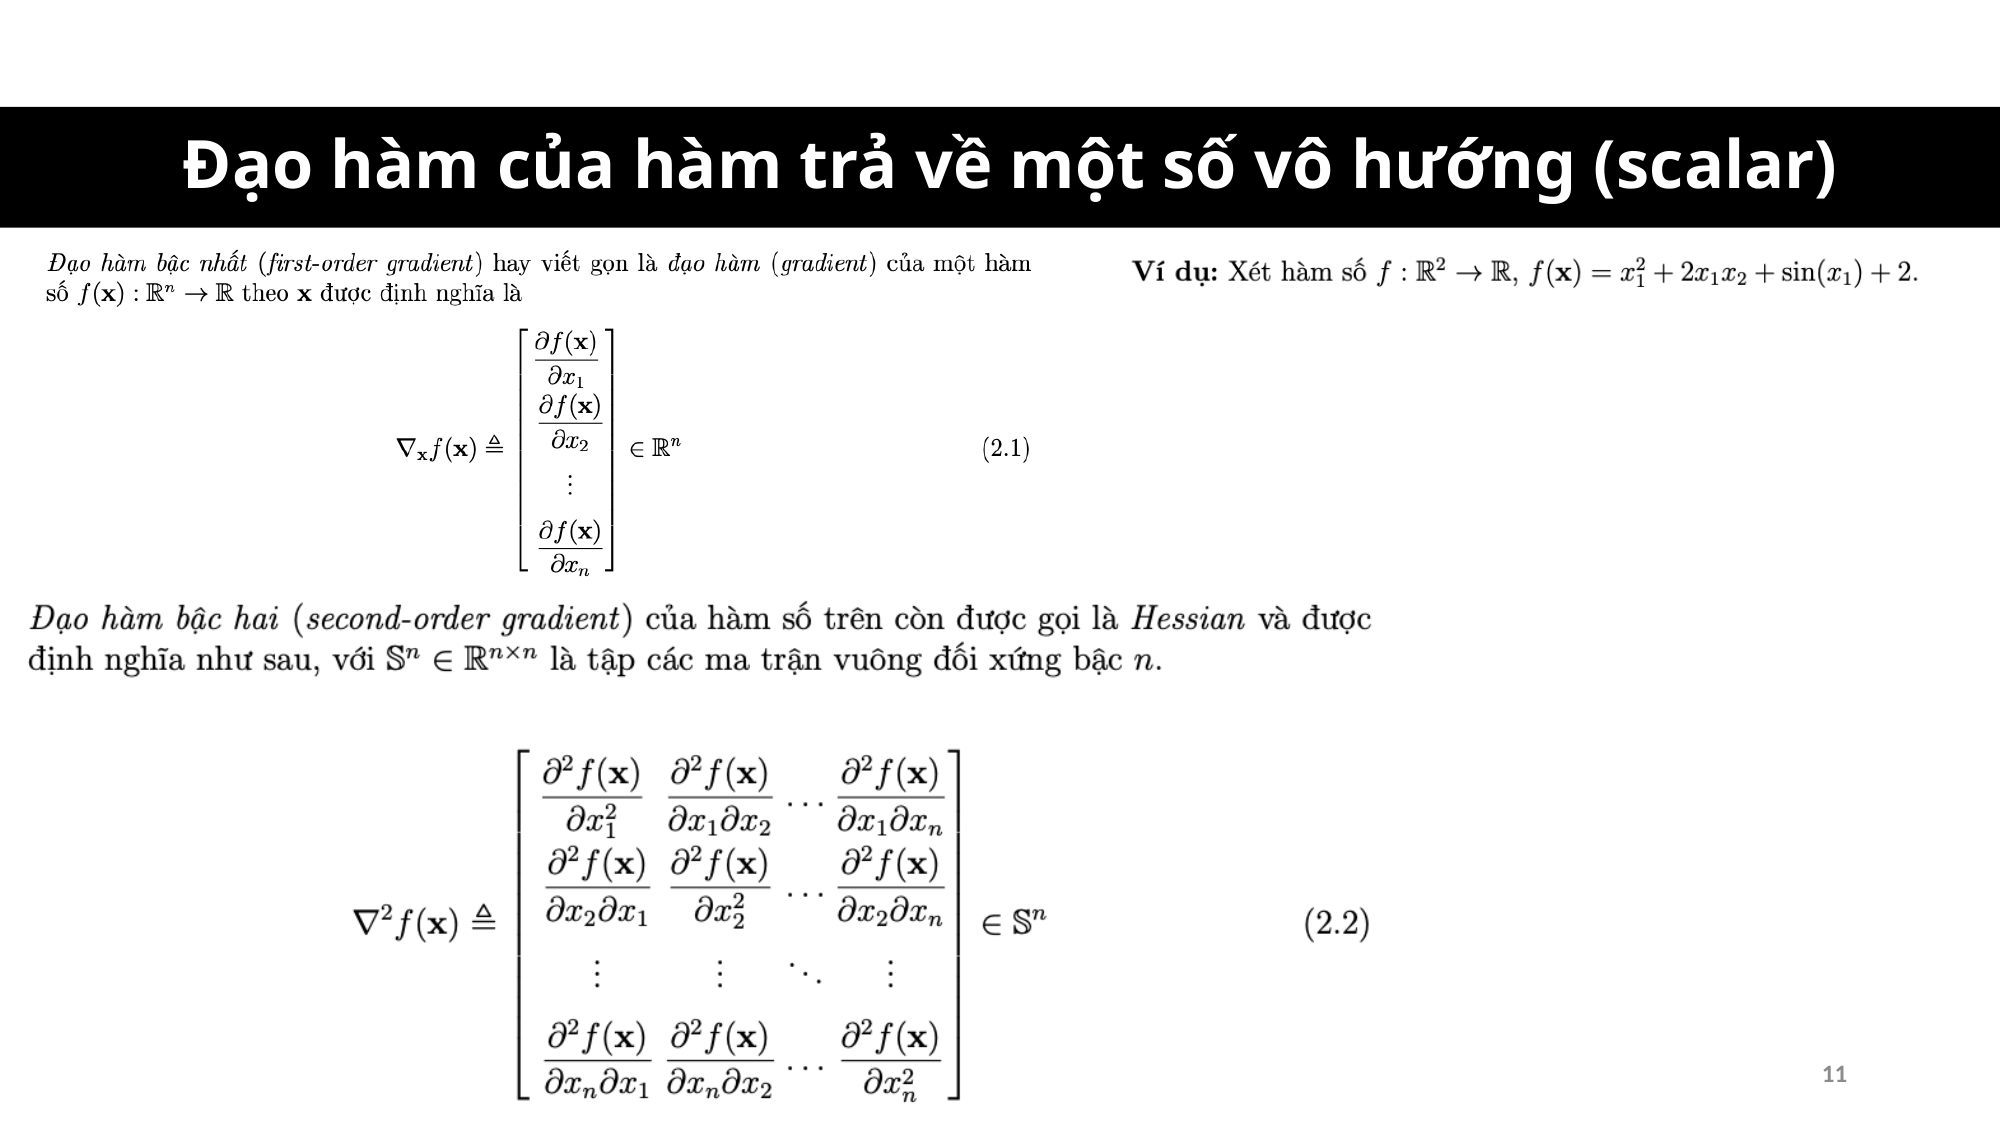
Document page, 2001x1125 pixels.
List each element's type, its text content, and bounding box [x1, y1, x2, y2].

picture [1117, 231, 1931, 305]
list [31, 231, 1041, 582]
title Đạo hàm của hàm trả về một số vô hướng (scalar) [91, 105, 1931, 228]
picture [0, 582, 1393, 1125]
slide_number 11 [1412, 1042, 1863, 1103]
text_box [0, 106, 2000, 229]
